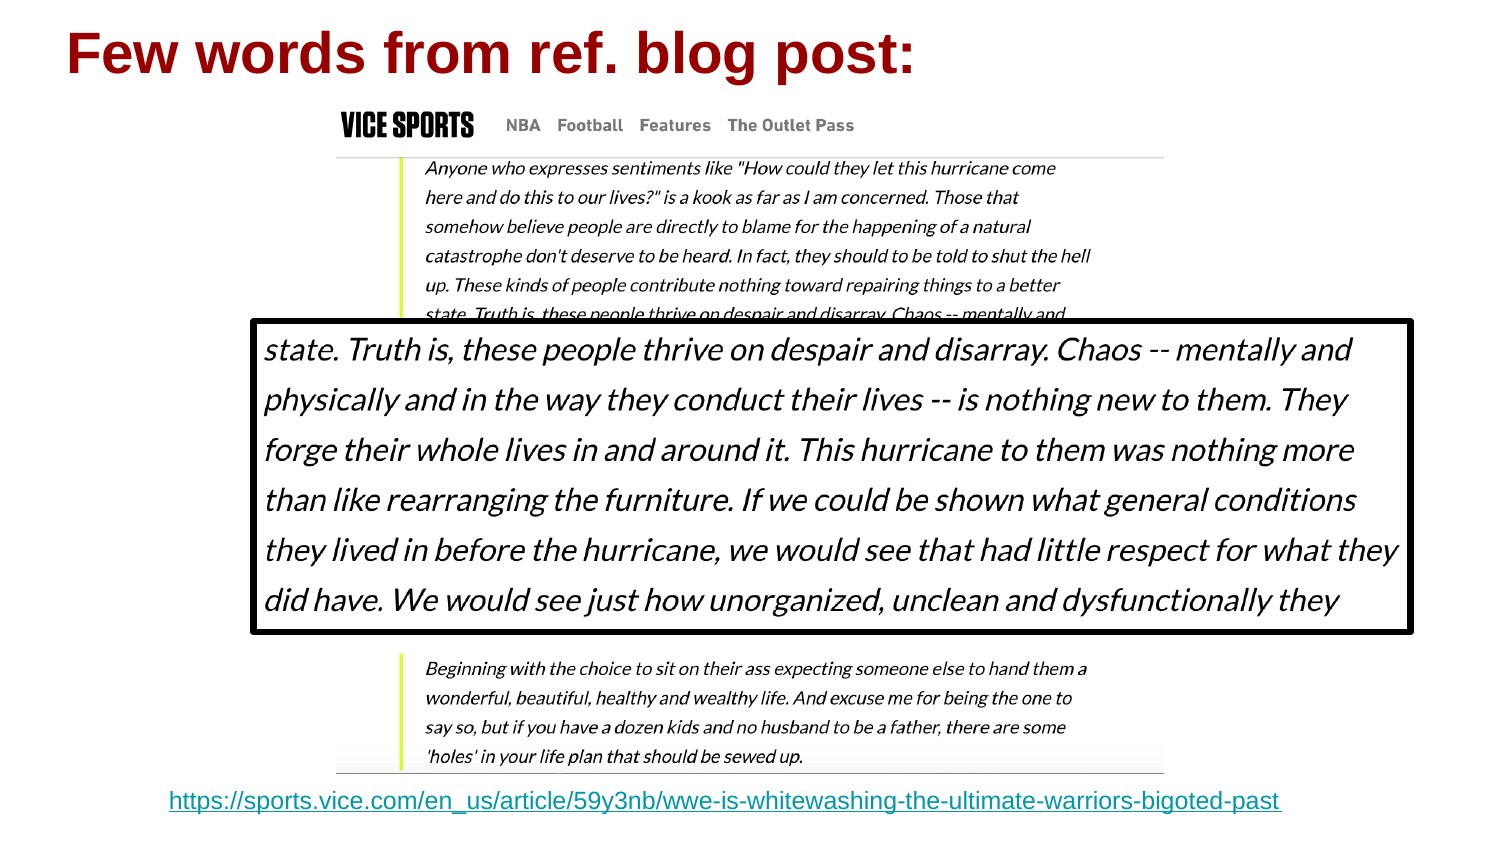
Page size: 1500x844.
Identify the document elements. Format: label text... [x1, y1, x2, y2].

title Few words from ref. blog post: [51, 0, 1449, 94]
picture [256, 93, 1408, 774]
text_box https://sports.vice.com/en_us/article/59y3nb/wwe-is-whitewashing-the-ultimate-warriors-bigoted-past [43, 769, 1408, 844]
